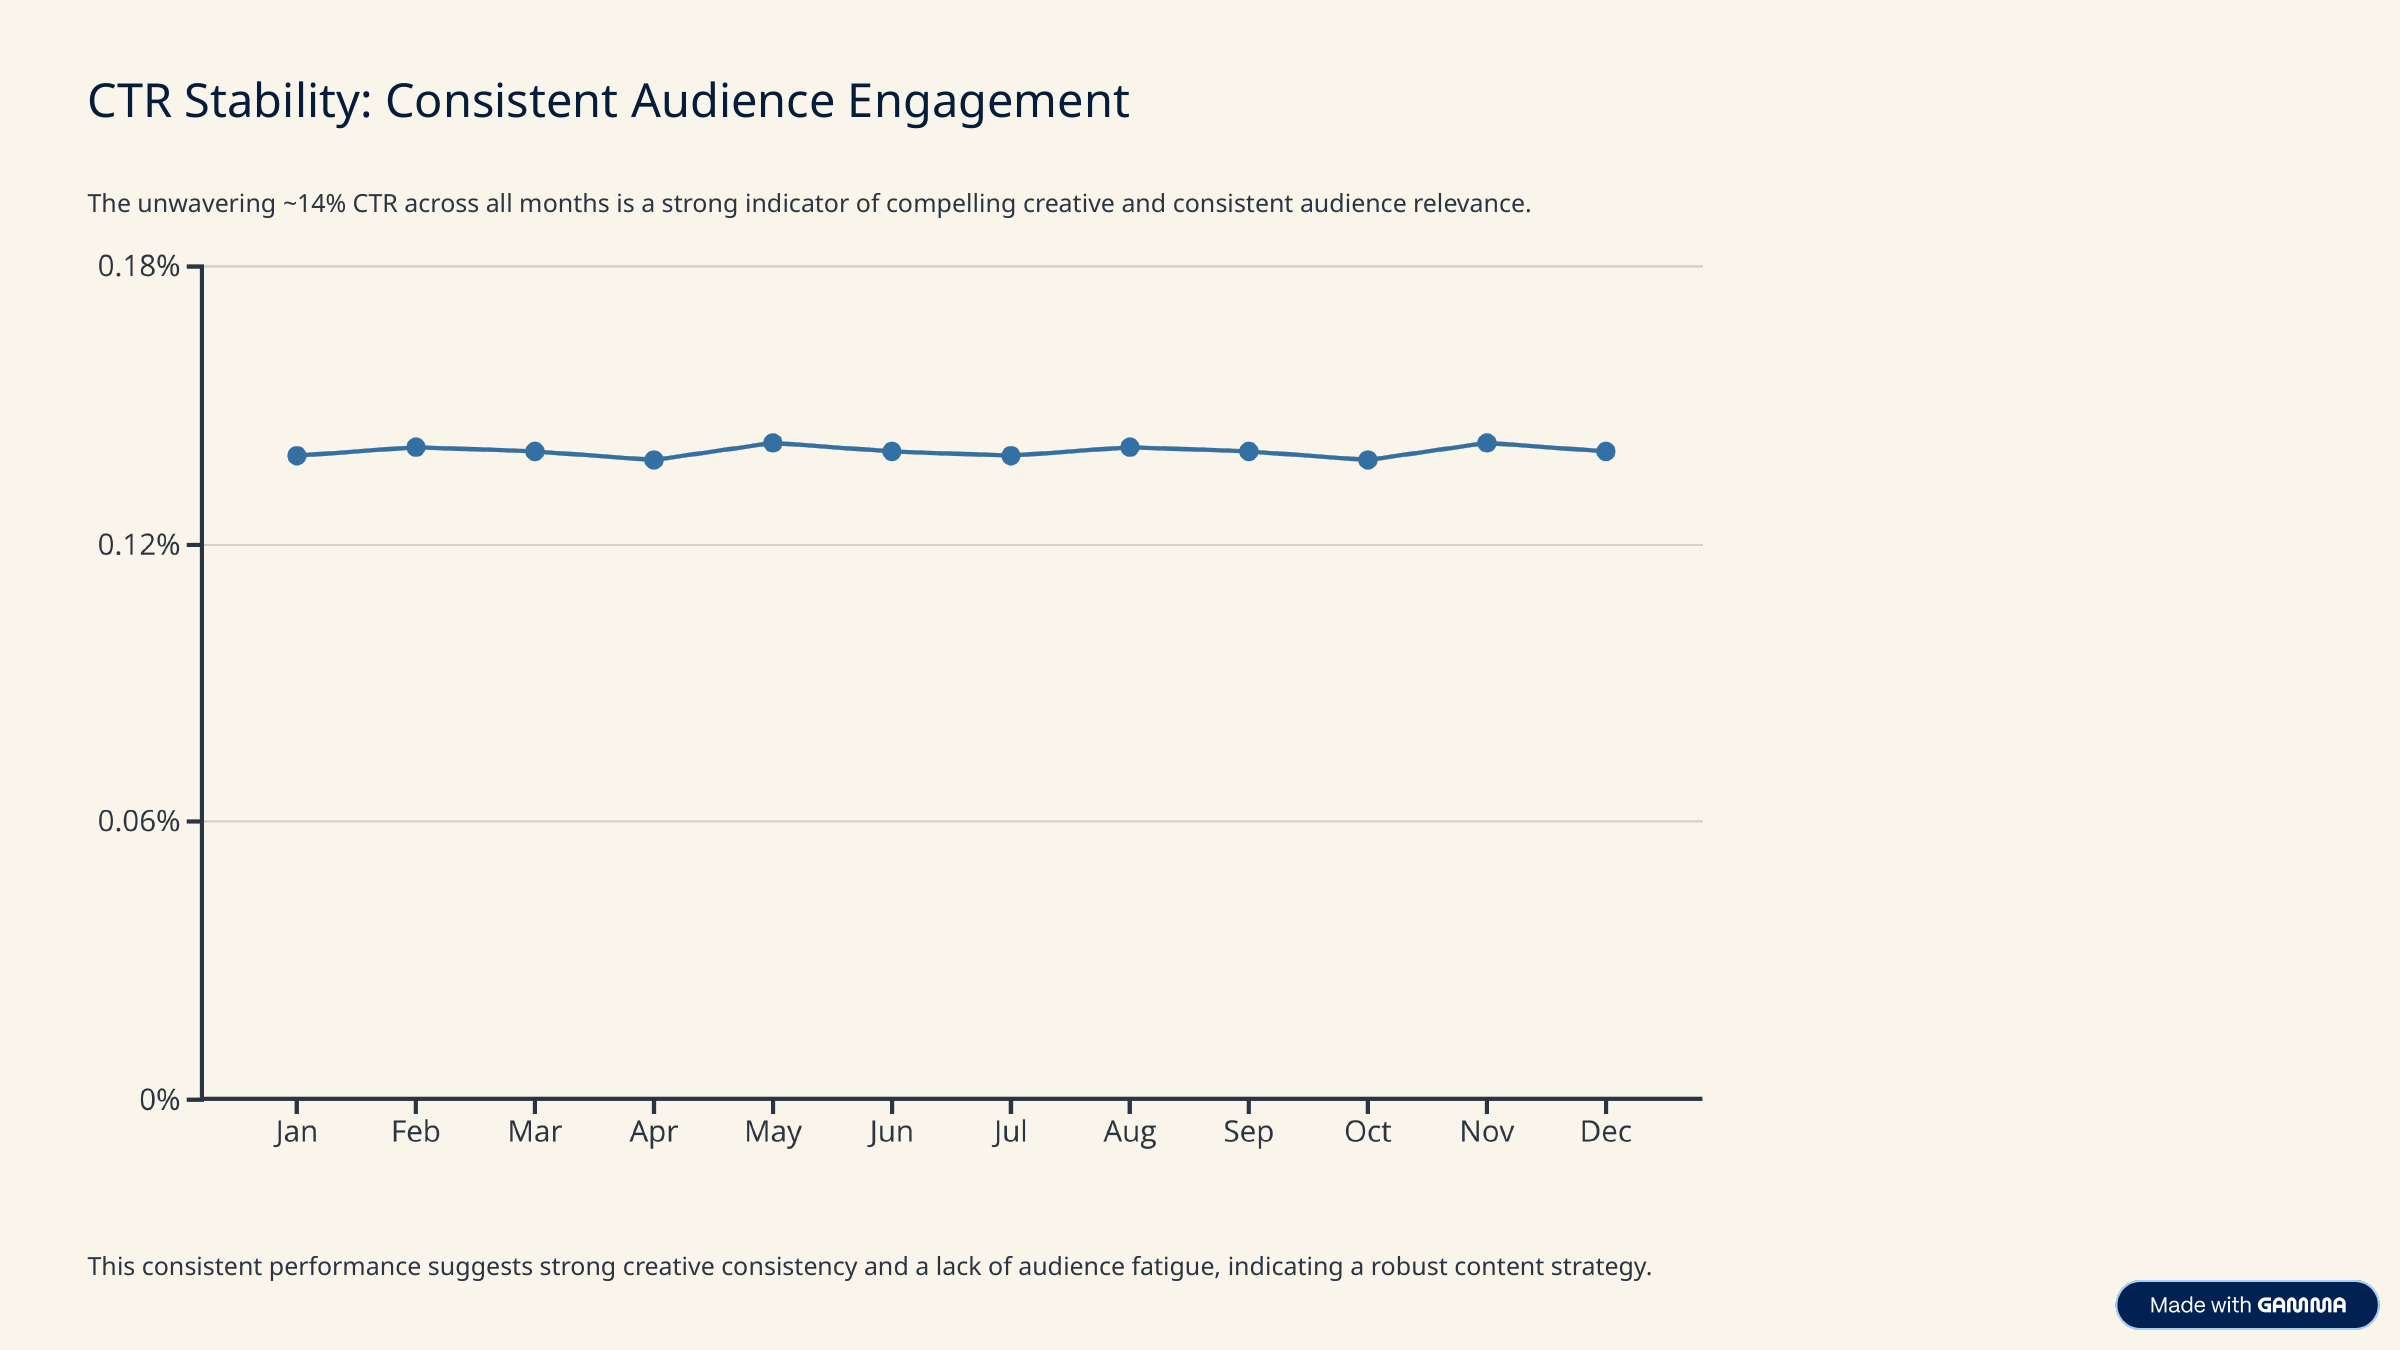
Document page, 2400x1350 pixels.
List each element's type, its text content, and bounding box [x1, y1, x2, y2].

text_box The unwavering ~14% CTR across all months is a strong indicator of compelling creative and consistent audience relevance. [87, 177, 2313, 218]
picture [2106, 1271, 2389, 1339]
text_box CTR Stability: Consistent Audience Engagement [87, 68, 1156, 128]
picture [87, 245, 1703, 1151]
text_box This consistent performance suggests strong creative consistency and a lack of audience fatigue, indicating a robust content strategy. [87, 1241, 2313, 1282]
